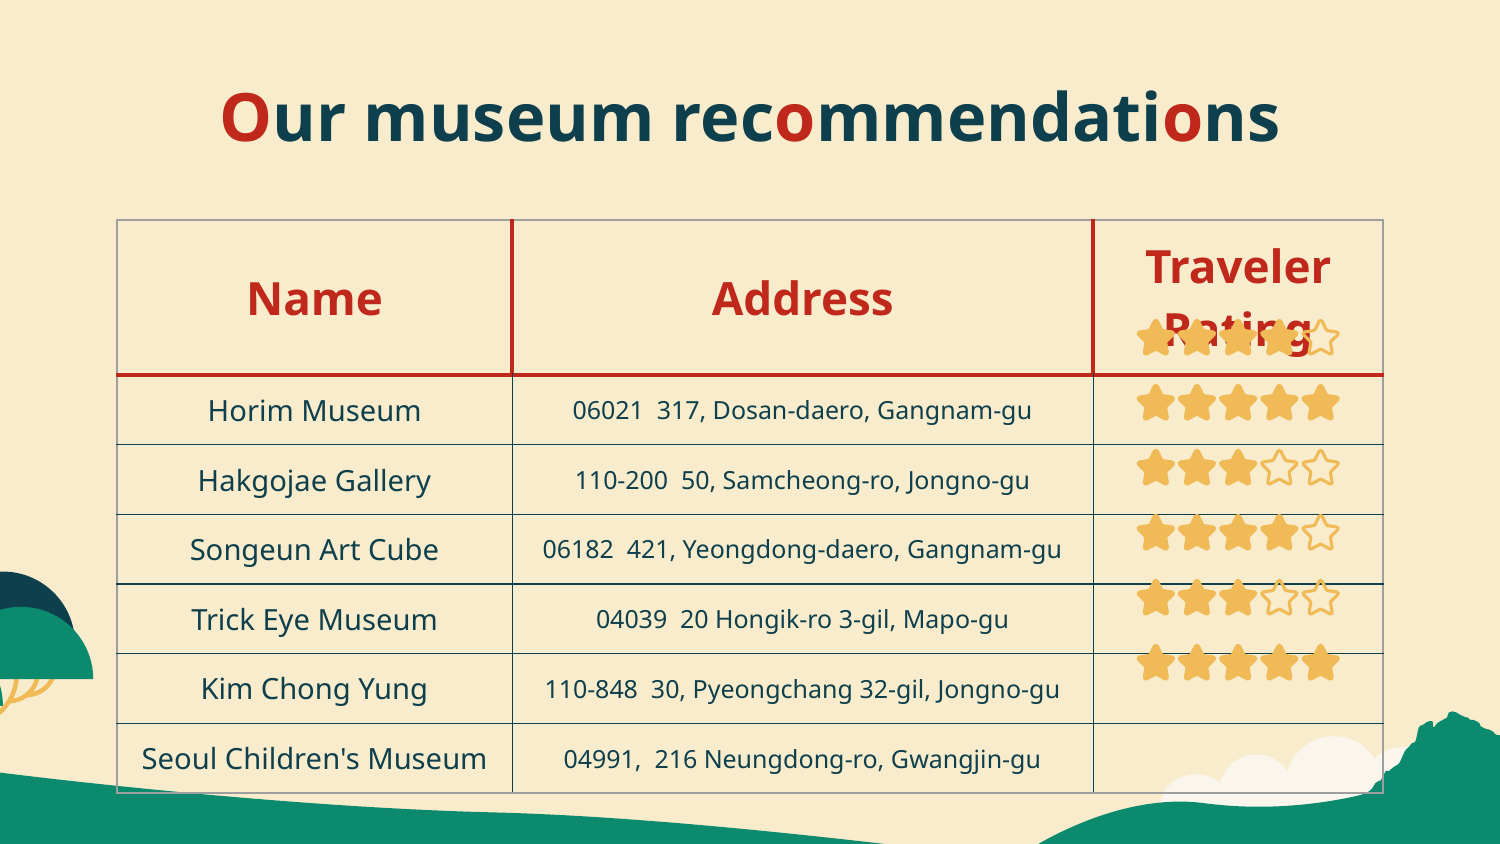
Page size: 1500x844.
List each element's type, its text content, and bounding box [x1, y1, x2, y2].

table_cell Hakgojae Gallery [118, 445, 512, 514]
table_cell [1094, 377, 1382, 444]
table_cell 110-848 30, Pyeongchang 32-gil, Jongno-gu [513, 654, 1093, 723]
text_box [1137, 515, 1339, 550]
table_cell Kim Chong Yung [118, 654, 512, 723]
table_cell 110-200 50, Samcheong-ro, Jongno-gu [513, 445, 1093, 514]
table_cell 04039 20 Hongik-ro 3-gil, Mapo-gu [513, 585, 1093, 653]
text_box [1137, 450, 1339, 485]
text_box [1137, 645, 1339, 680]
table_cell [1094, 515, 1382, 583]
table_cell [1094, 724, 1382, 792]
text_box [1137, 385, 1339, 420]
table_header Traveler Rating [1095, 221, 1382, 373]
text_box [0, 571, 94, 792]
table_cell [1094, 585, 1382, 653]
title Our museum recommendations [170, 68, 1330, 163]
table_cell 06021 317, Dosan-daero, Gangnam-gu [513, 377, 1093, 444]
table_cell Horim Museum [118, 377, 512, 444]
table_cell Trick Eye Museum [118, 585, 512, 653]
table_cell Songeun Art Cube [118, 515, 512, 583]
table_cell Seoul Children's Museum [118, 724, 512, 792]
table_cell [1094, 445, 1382, 514]
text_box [1137, 580, 1339, 615]
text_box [1137, 320, 1339, 355]
table_cell 06182 421, Yeongdong-daero, Gangnam-gu [513, 515, 1093, 583]
table_cell [1094, 654, 1382, 723]
table_header Name [118, 221, 510, 373]
table_header Address [514, 221, 1091, 373]
table_cell 04991, 216 Neungdong-ro, Gwangjin-gu [513, 724, 1093, 792]
